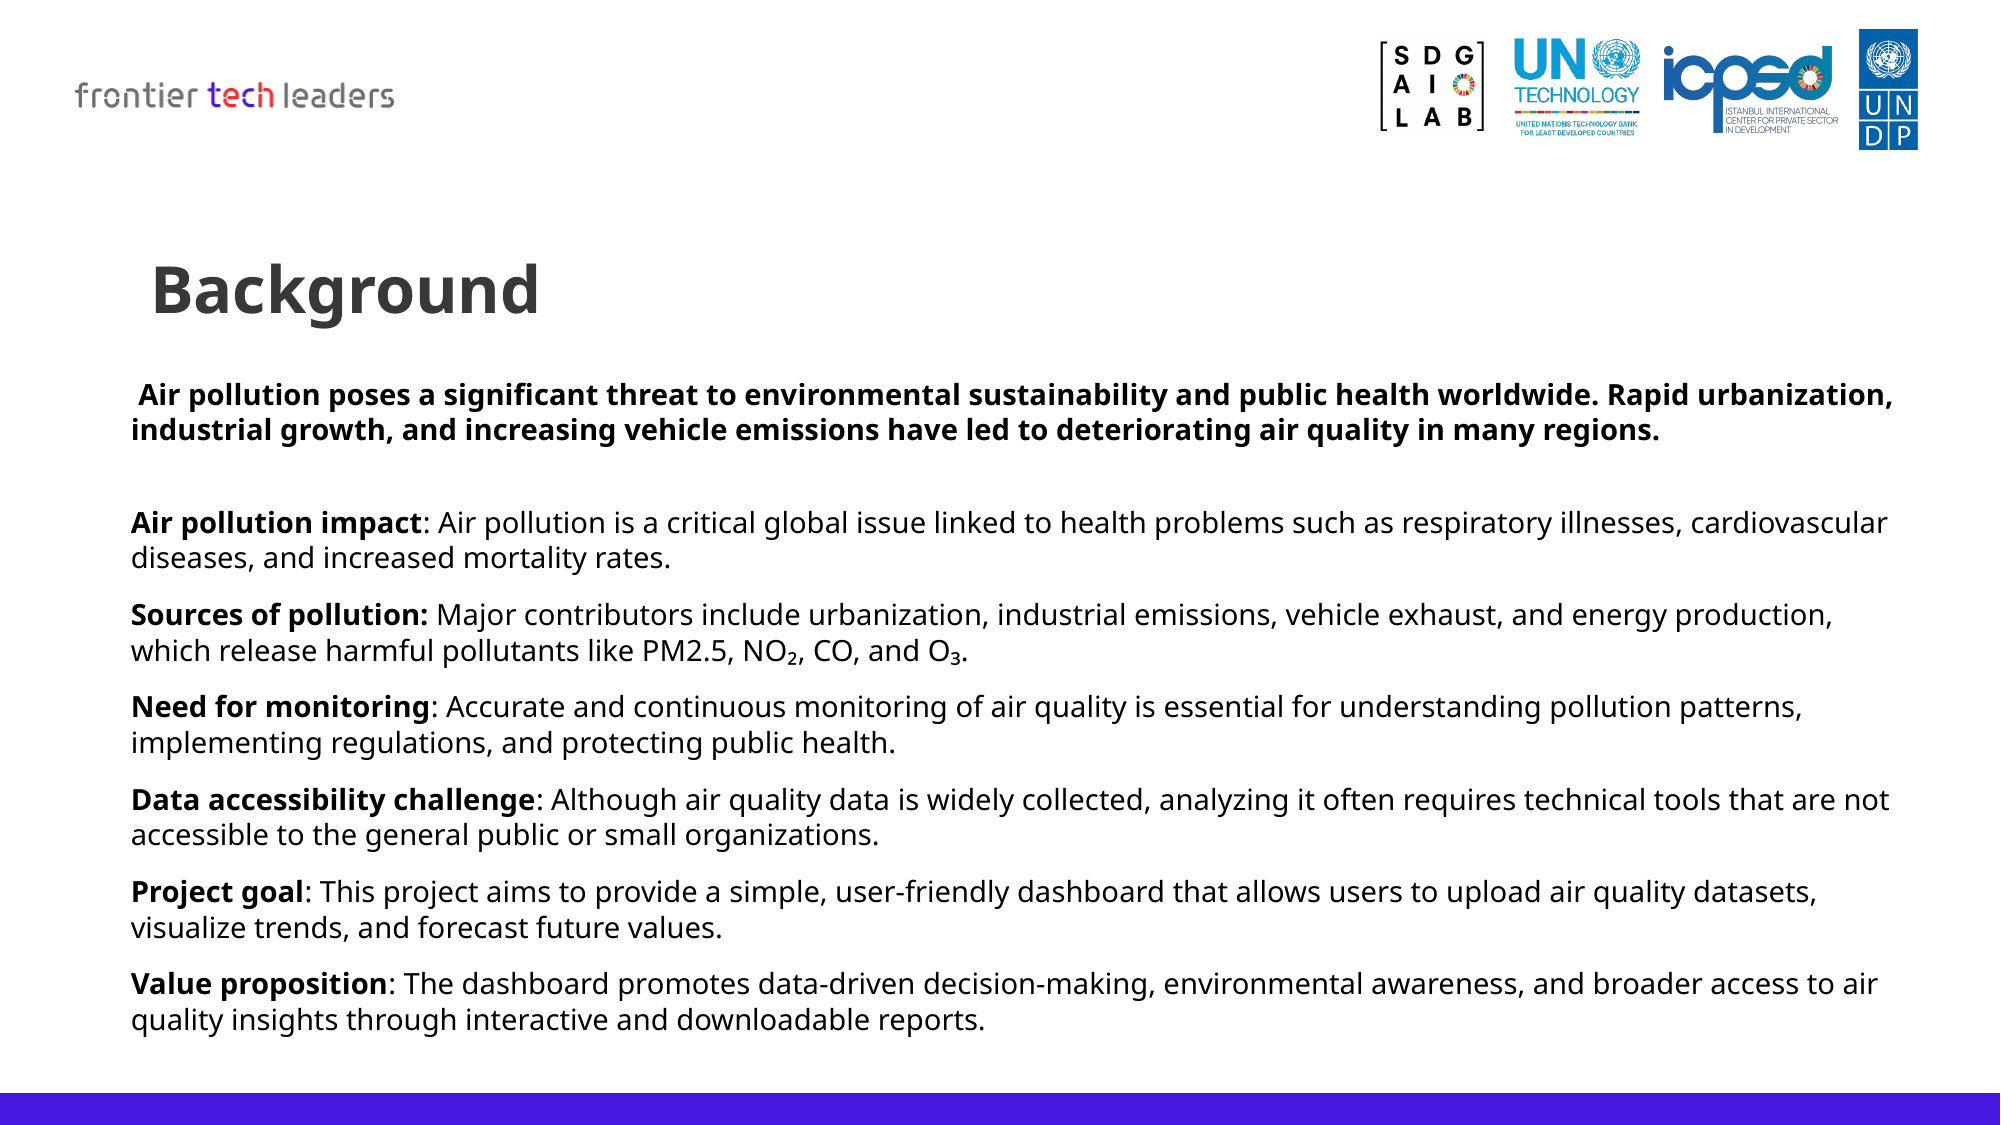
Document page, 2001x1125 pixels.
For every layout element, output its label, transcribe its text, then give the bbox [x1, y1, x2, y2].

picture [75, 82, 394, 108]
text_box Background [142, 242, 943, 338]
text_box [0, 1093, 2000, 1125]
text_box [1377, 29, 1918, 150]
text_box Air pollution poses a significant threat to environmental sustainability and public health worldwide. Rapid urbanization, industrial growth, and increasing vehicle emissions have led to deteriorating air quality in many regions. Air pollution impact: Air pollution is a critical global issue linked to health problems such as respiratory illnesses, cardiovascular diseases, and increased mortality rates. Sources of pollution: Major contributors include urbanization, industrial emissions, vehicle exhaust, and energy production, which release harmful pollutants like PM2.5, NO₂, CO, and O₃. Need for monitoring: Accurate and continuous monitoring of air quality is essential for understanding pollution patterns, implementing regulations, and protecting public health. Data accessibility challenge: Although air quality data is widely collected, analyzing it often requires technical tools that are not accessible to the general public or small organizations. Project goal: This project aims to provide a simple, user-friendly dashboard that allows users to upload air quality datasets, visualize trends, and forecast future values. Value proposition: The dashboard promotes data-driven decision-making, environmental awareness, and broader access to air quality insights through interactive and downloadable reports. [123, 369, 1919, 1067]
